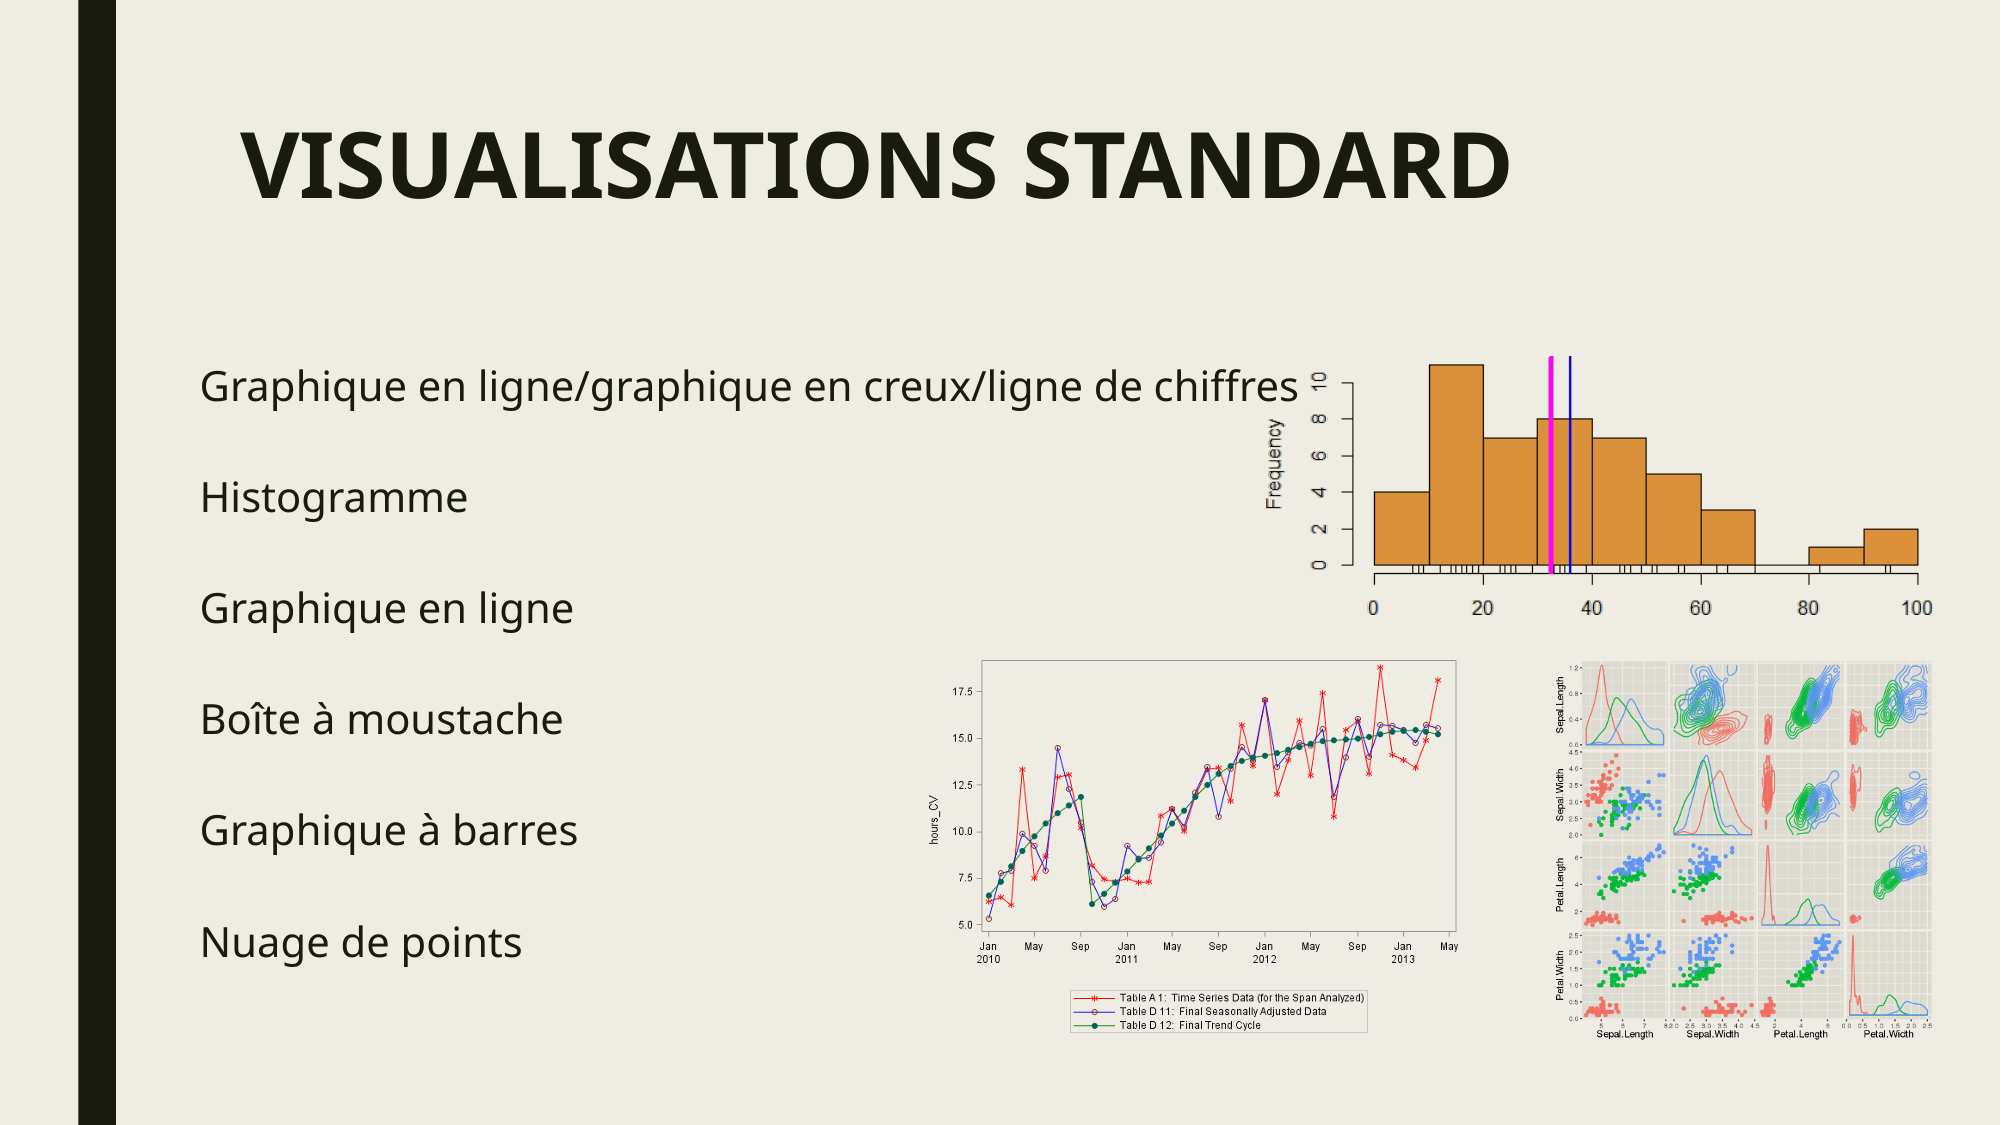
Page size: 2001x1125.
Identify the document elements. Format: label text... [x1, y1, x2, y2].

picture [1547, 656, 1935, 1044]
title VISUALISATIONS STANDARD [225, 112, 1895, 356]
list Graphique en ligne/graphique en creux/ligne de chiffres Histogramme Graphique en ligne Boîte à moustache Graphique à barres Nuage de points [184, 356, 1760, 944]
picture [1265, 356, 1933, 615]
picture [923, 656, 1459, 1039]
